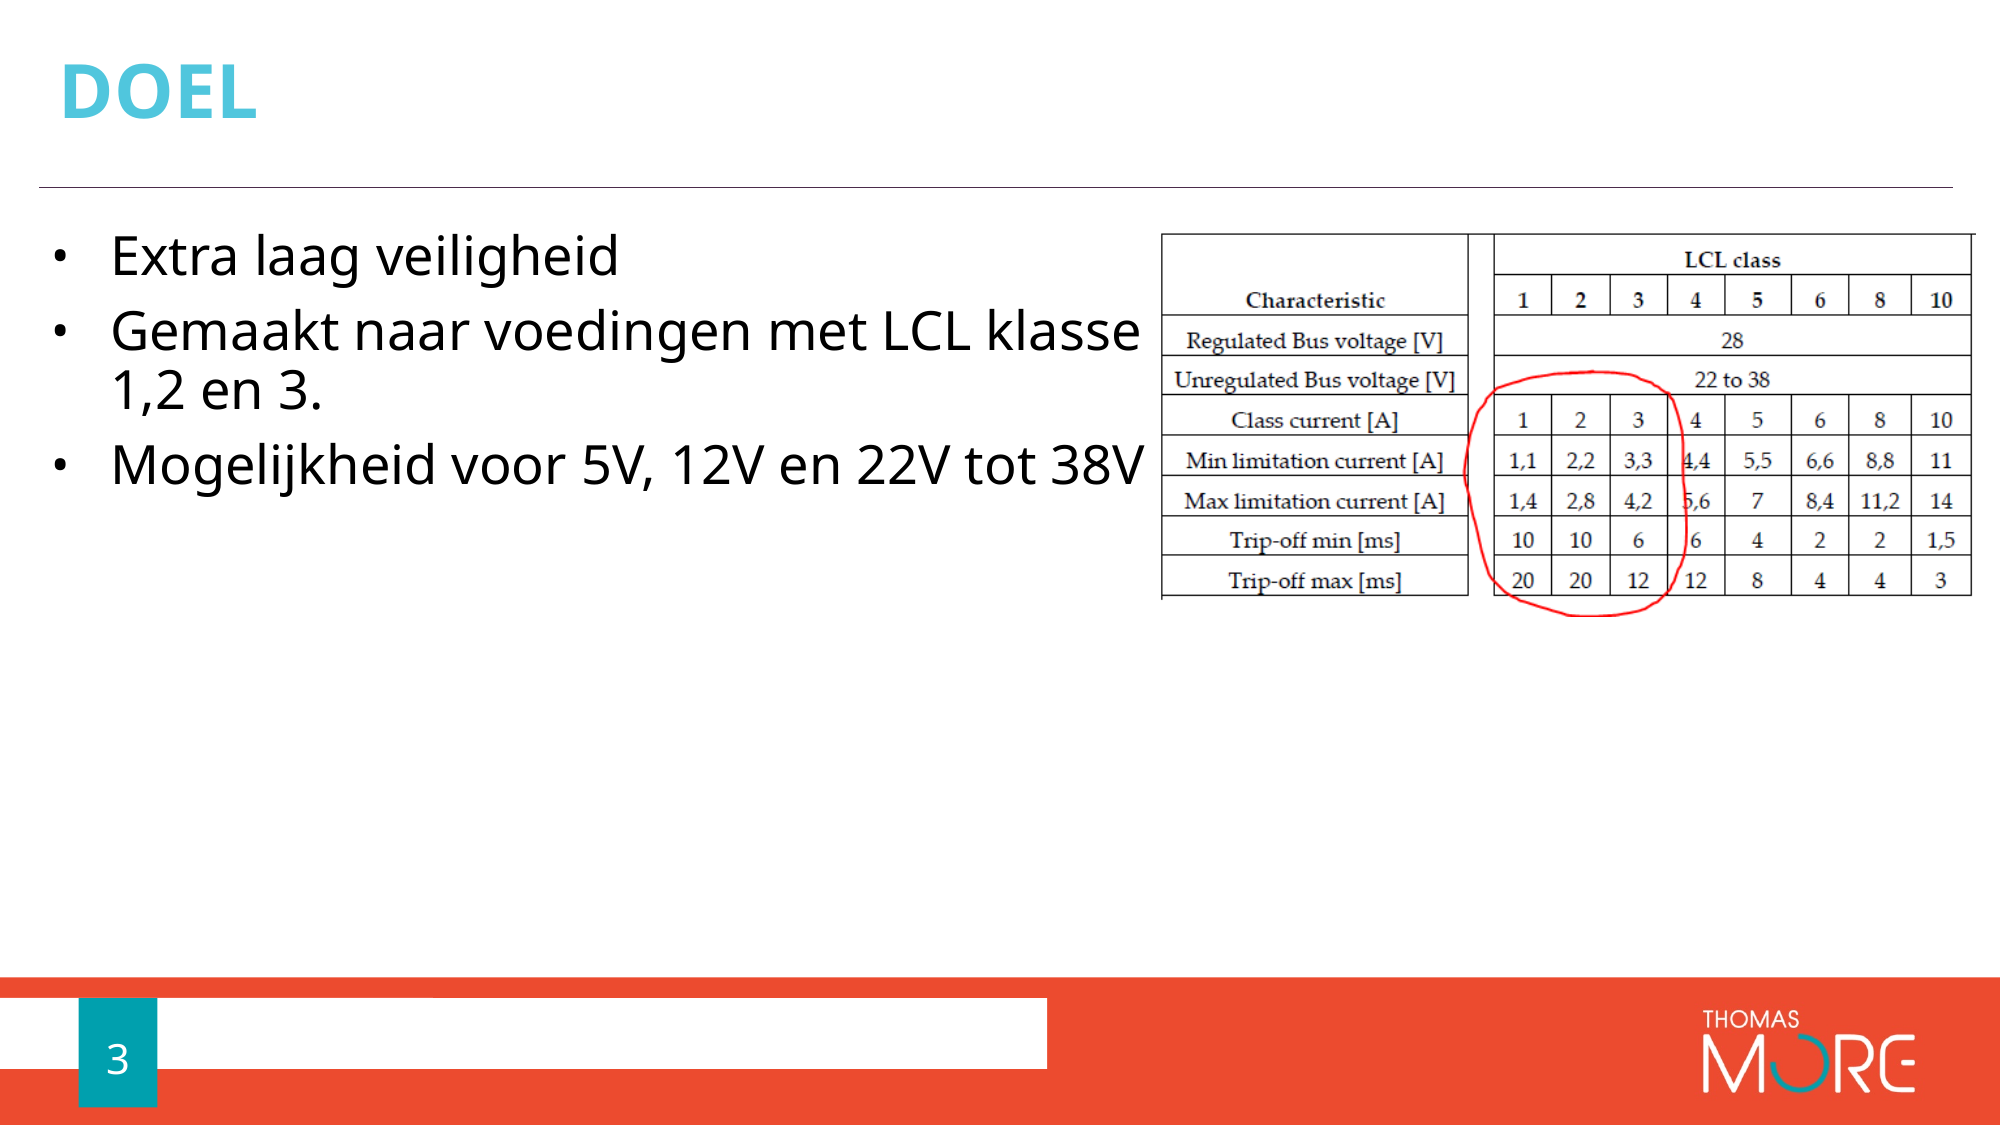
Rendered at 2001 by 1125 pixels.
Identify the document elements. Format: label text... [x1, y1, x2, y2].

picture [1160, 231, 1977, 618]
footer [165, 998, 1048, 1069]
picture [1673, 980, 1944, 1122]
list Extra laag veiligheid Gemaakt naar voedingen met LCL klasse 1,2 en 3. Mogelijkheid voor 5V, 12V en 22V tot 38V [51, 188, 1161, 965]
slide_number 3 [78, 998, 158, 1108]
title doel [0, 0, 2000, 188]
